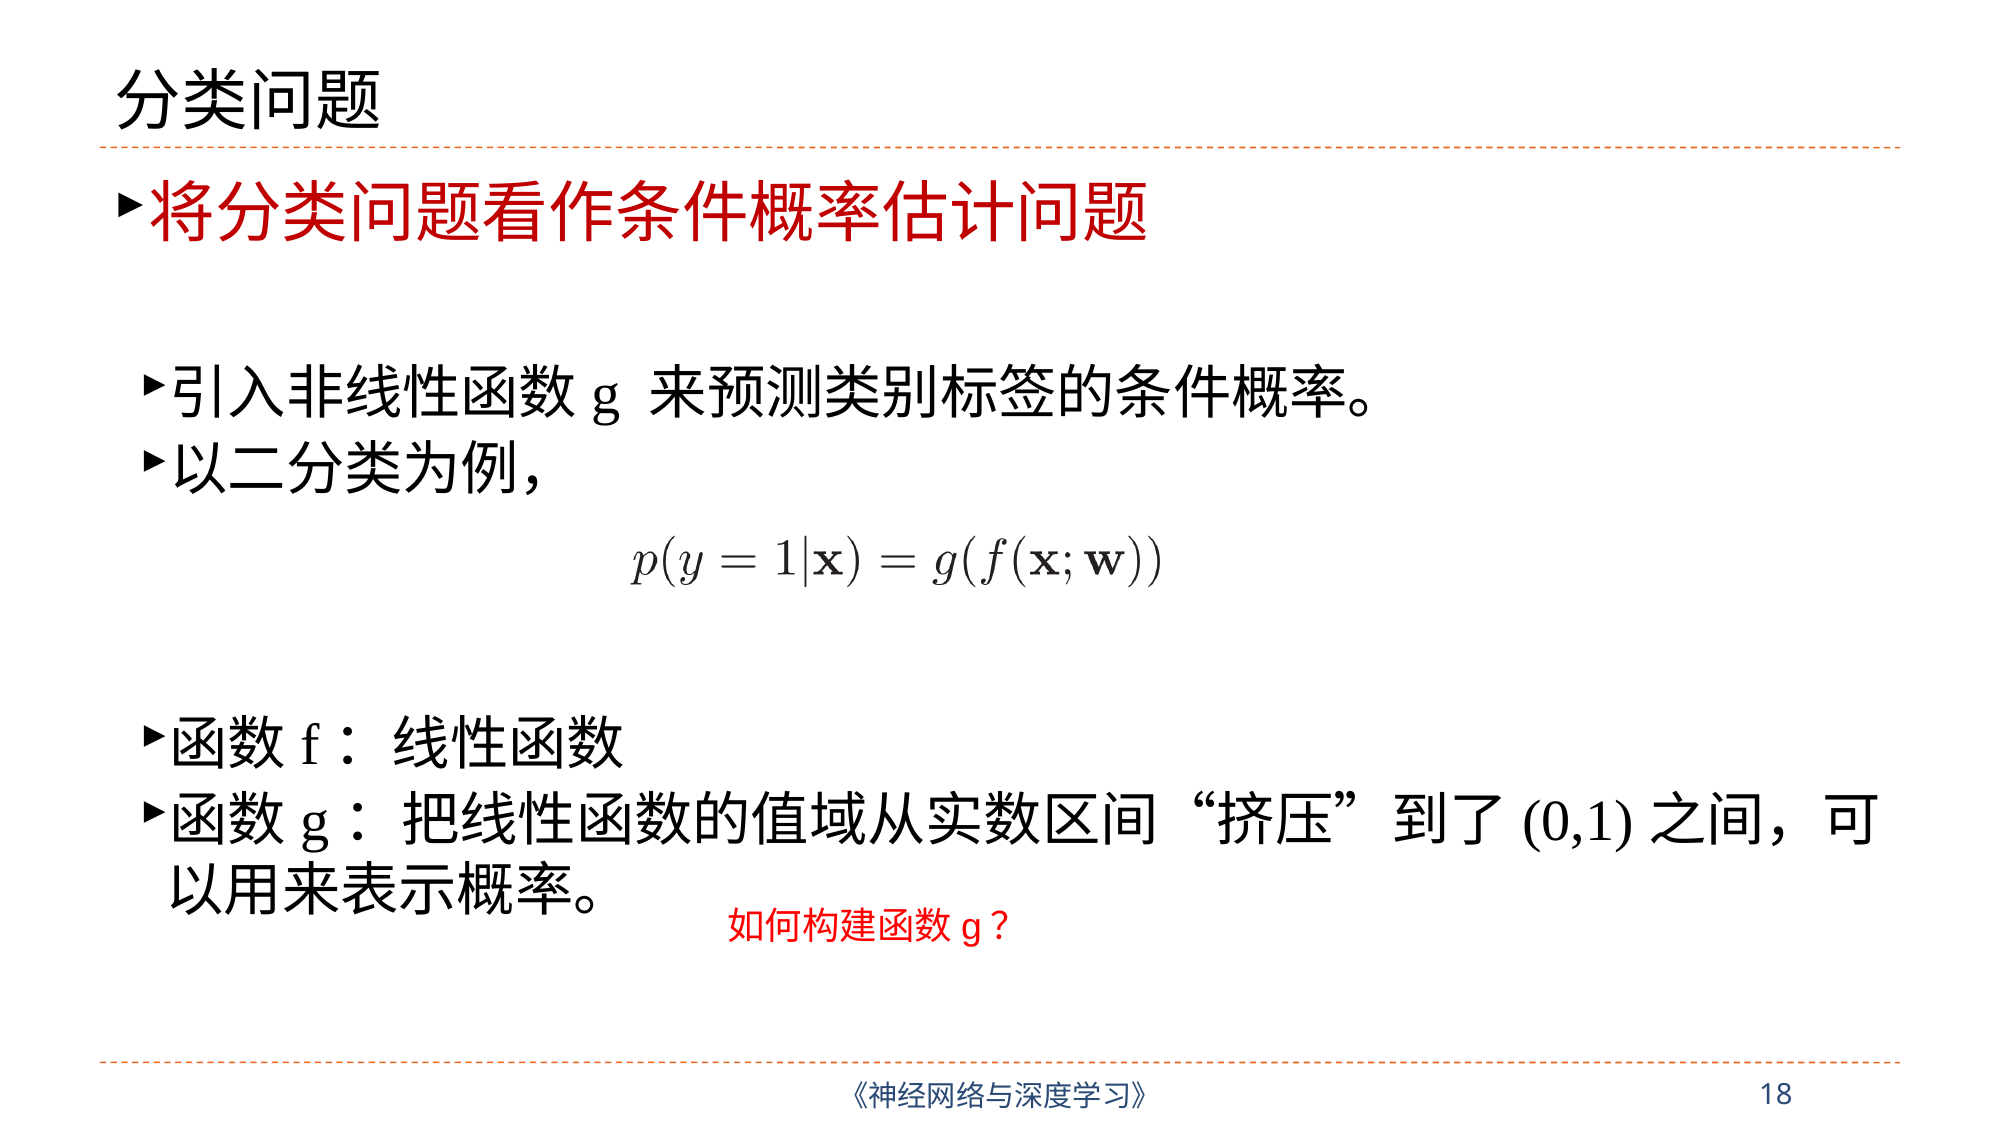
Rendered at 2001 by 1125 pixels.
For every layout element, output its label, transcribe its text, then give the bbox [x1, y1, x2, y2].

title 分类问题 [99, 24, 1900, 146]
text_box 如何构建函数g？ [712, 894, 1413, 955]
picture [624, 528, 1162, 597]
